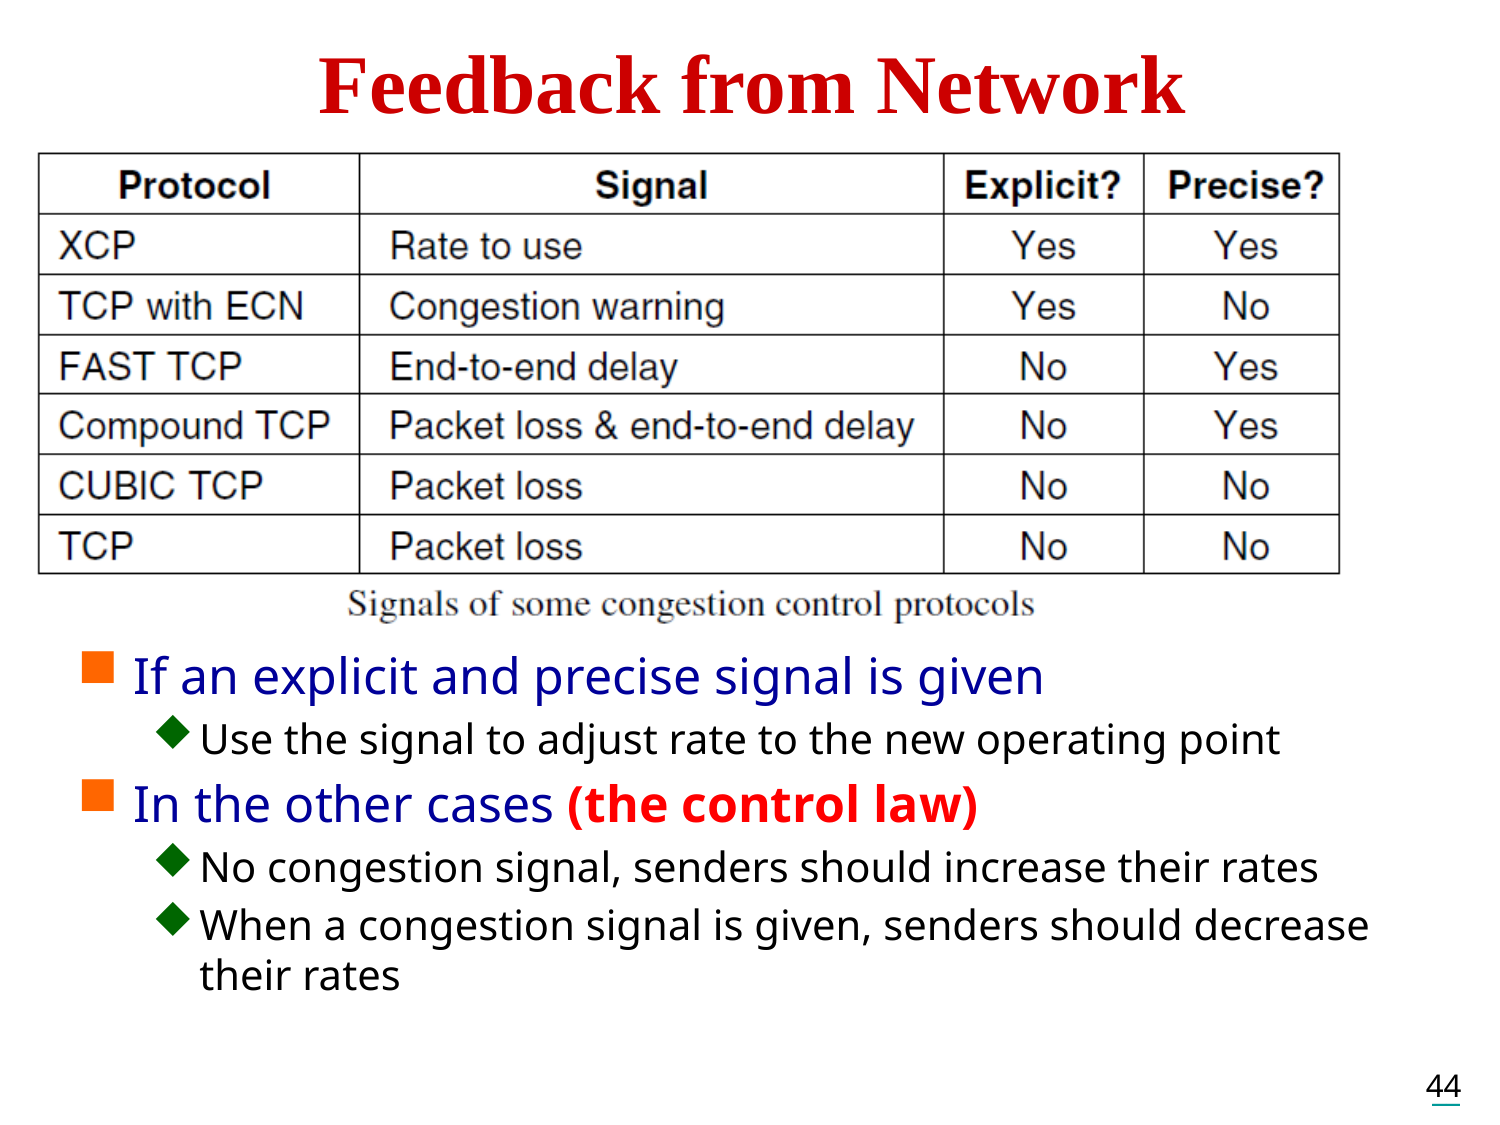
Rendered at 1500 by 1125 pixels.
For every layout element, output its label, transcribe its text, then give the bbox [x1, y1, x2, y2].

list If an explicit and precise signal is given Use the signal to adjust rate to the new operating point In the other cases (the control law) No congestion signal, senders should increase their rates When a congestion signal is given, senders should decrease their rates [62, 636, 1450, 1075]
title Feedback from Network [100, 26, 1405, 135]
picture [24, 137, 1354, 635]
